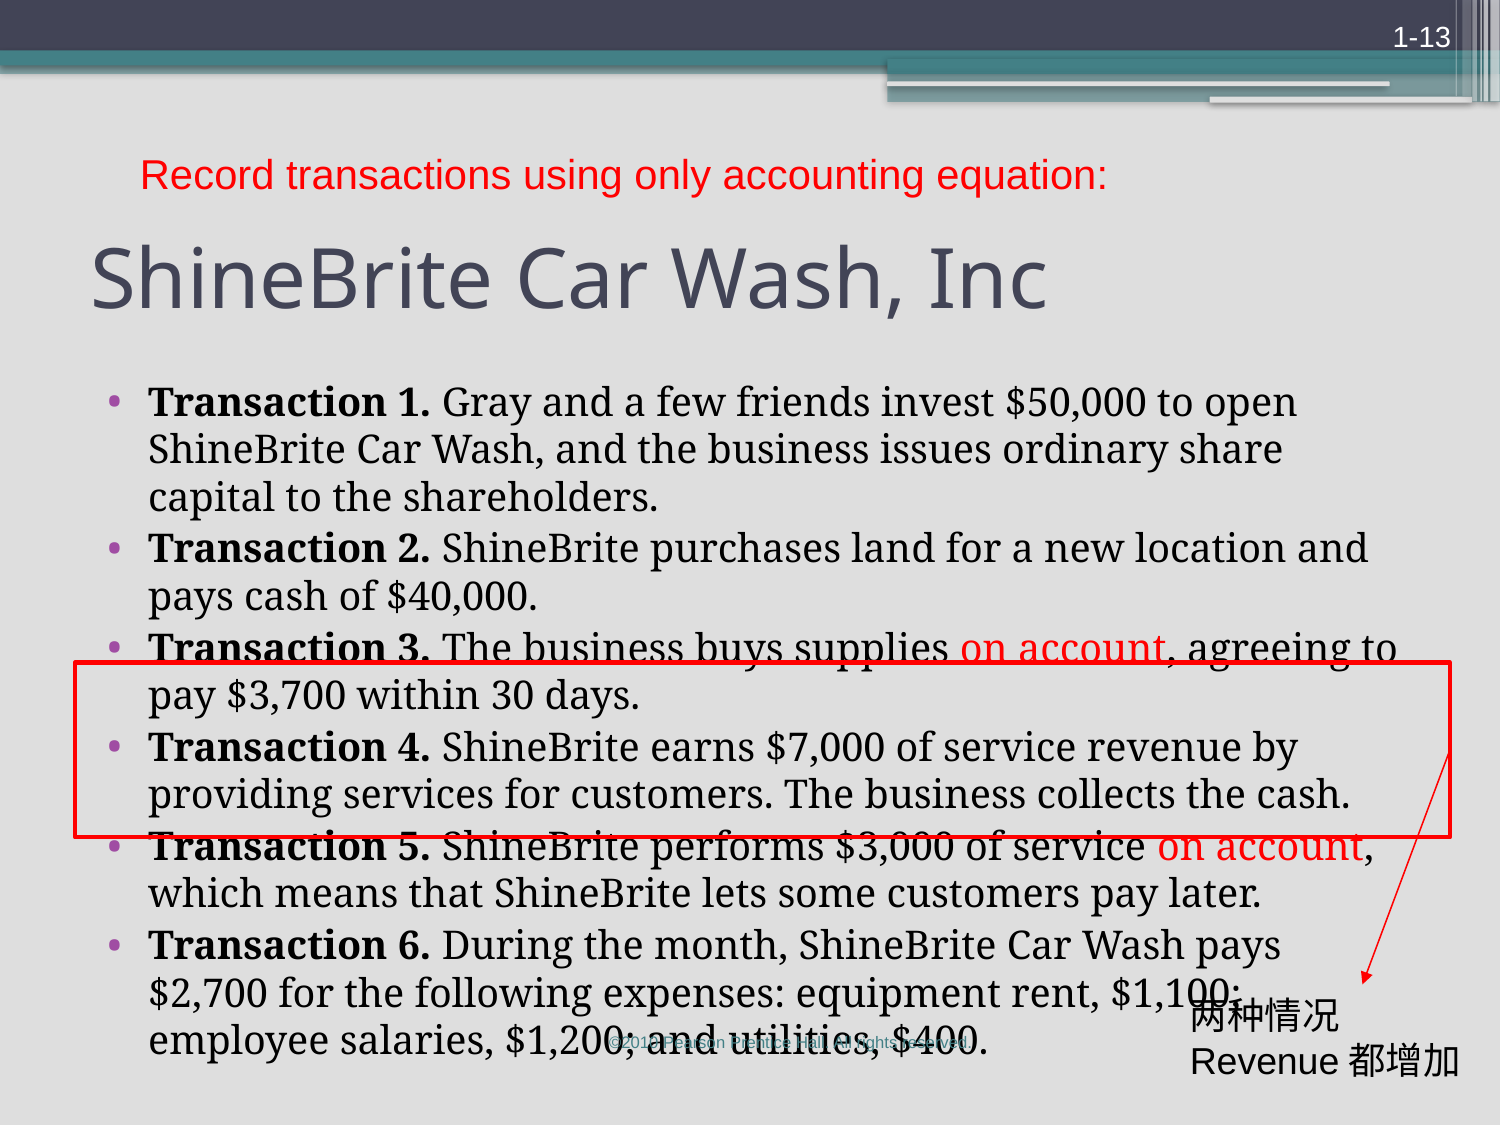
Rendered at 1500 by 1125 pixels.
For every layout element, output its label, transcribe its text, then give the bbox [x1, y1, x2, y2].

slide_number 1-13 [1340, 0, 1466, 61]
text_box 两种情况Revenue都增加 [1175, 984, 1500, 1090]
list Transaction 1. Gray and a few friends invest $50,000 to open ShineBrite Car Wash, and the business issues ordinary share capital to the shareholders. Transaction 2. ShineBrite purchases land for a new location and pays cash of $40,000. Transaction 3. The business buys supplies on account, agreeing to pay $3,700 within 30 days. Transaction 4. ShineBrite earns $7,000 of service revenue by providing services for customers. The business collects the cash. Transaction 5. ShineBrite performs $3,000 of service on account, which means that ShineBrite lets some customers pay later. Transaction 6. During the month, ShineBrite Car Wash pays $2,700 for the following expenses: equipment rent, $1,100; employee salaries, $1,200; and utilities, $400. [74, 839, 1357, 1079]
text_box [73, 660, 1452, 839]
text_box Record transactions using only accounting equation: [124, 140, 1338, 206]
footer ©2010 Pearson Prentice Hall. All rights reserved. [512, 1025, 988, 1100]
title ShineBrite Car Wash, Inc [74, 187, 1426, 363]
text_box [1362, 749, 1451, 985]
list Transaction 1. Gray and a few friends invest $50,000 to open ShineBrite Car Wash, and the business issues ordinary share capital to the shareholders. Transaction 2. ShineBrite purchases land for a new location and pays cash of $40,000. Transaction 3. The business buys supplies on account, agreeing to pay $3,700 within 30 days. Transaction 4. ShineBrite earns $7,000 of service revenue by providing services for customers. The business collects the cash. Transaction 5. ShineBrite performs $3,000 of service on account, which means that ShineBrite lets some customers pay later. Transaction 6. During the month, ShineBrite Car Wash pays $2,700 for the following expenses: equipment rent, $1,100; employee salaries, $1,200; and utilities, $400. [74, 368, 1426, 660]
